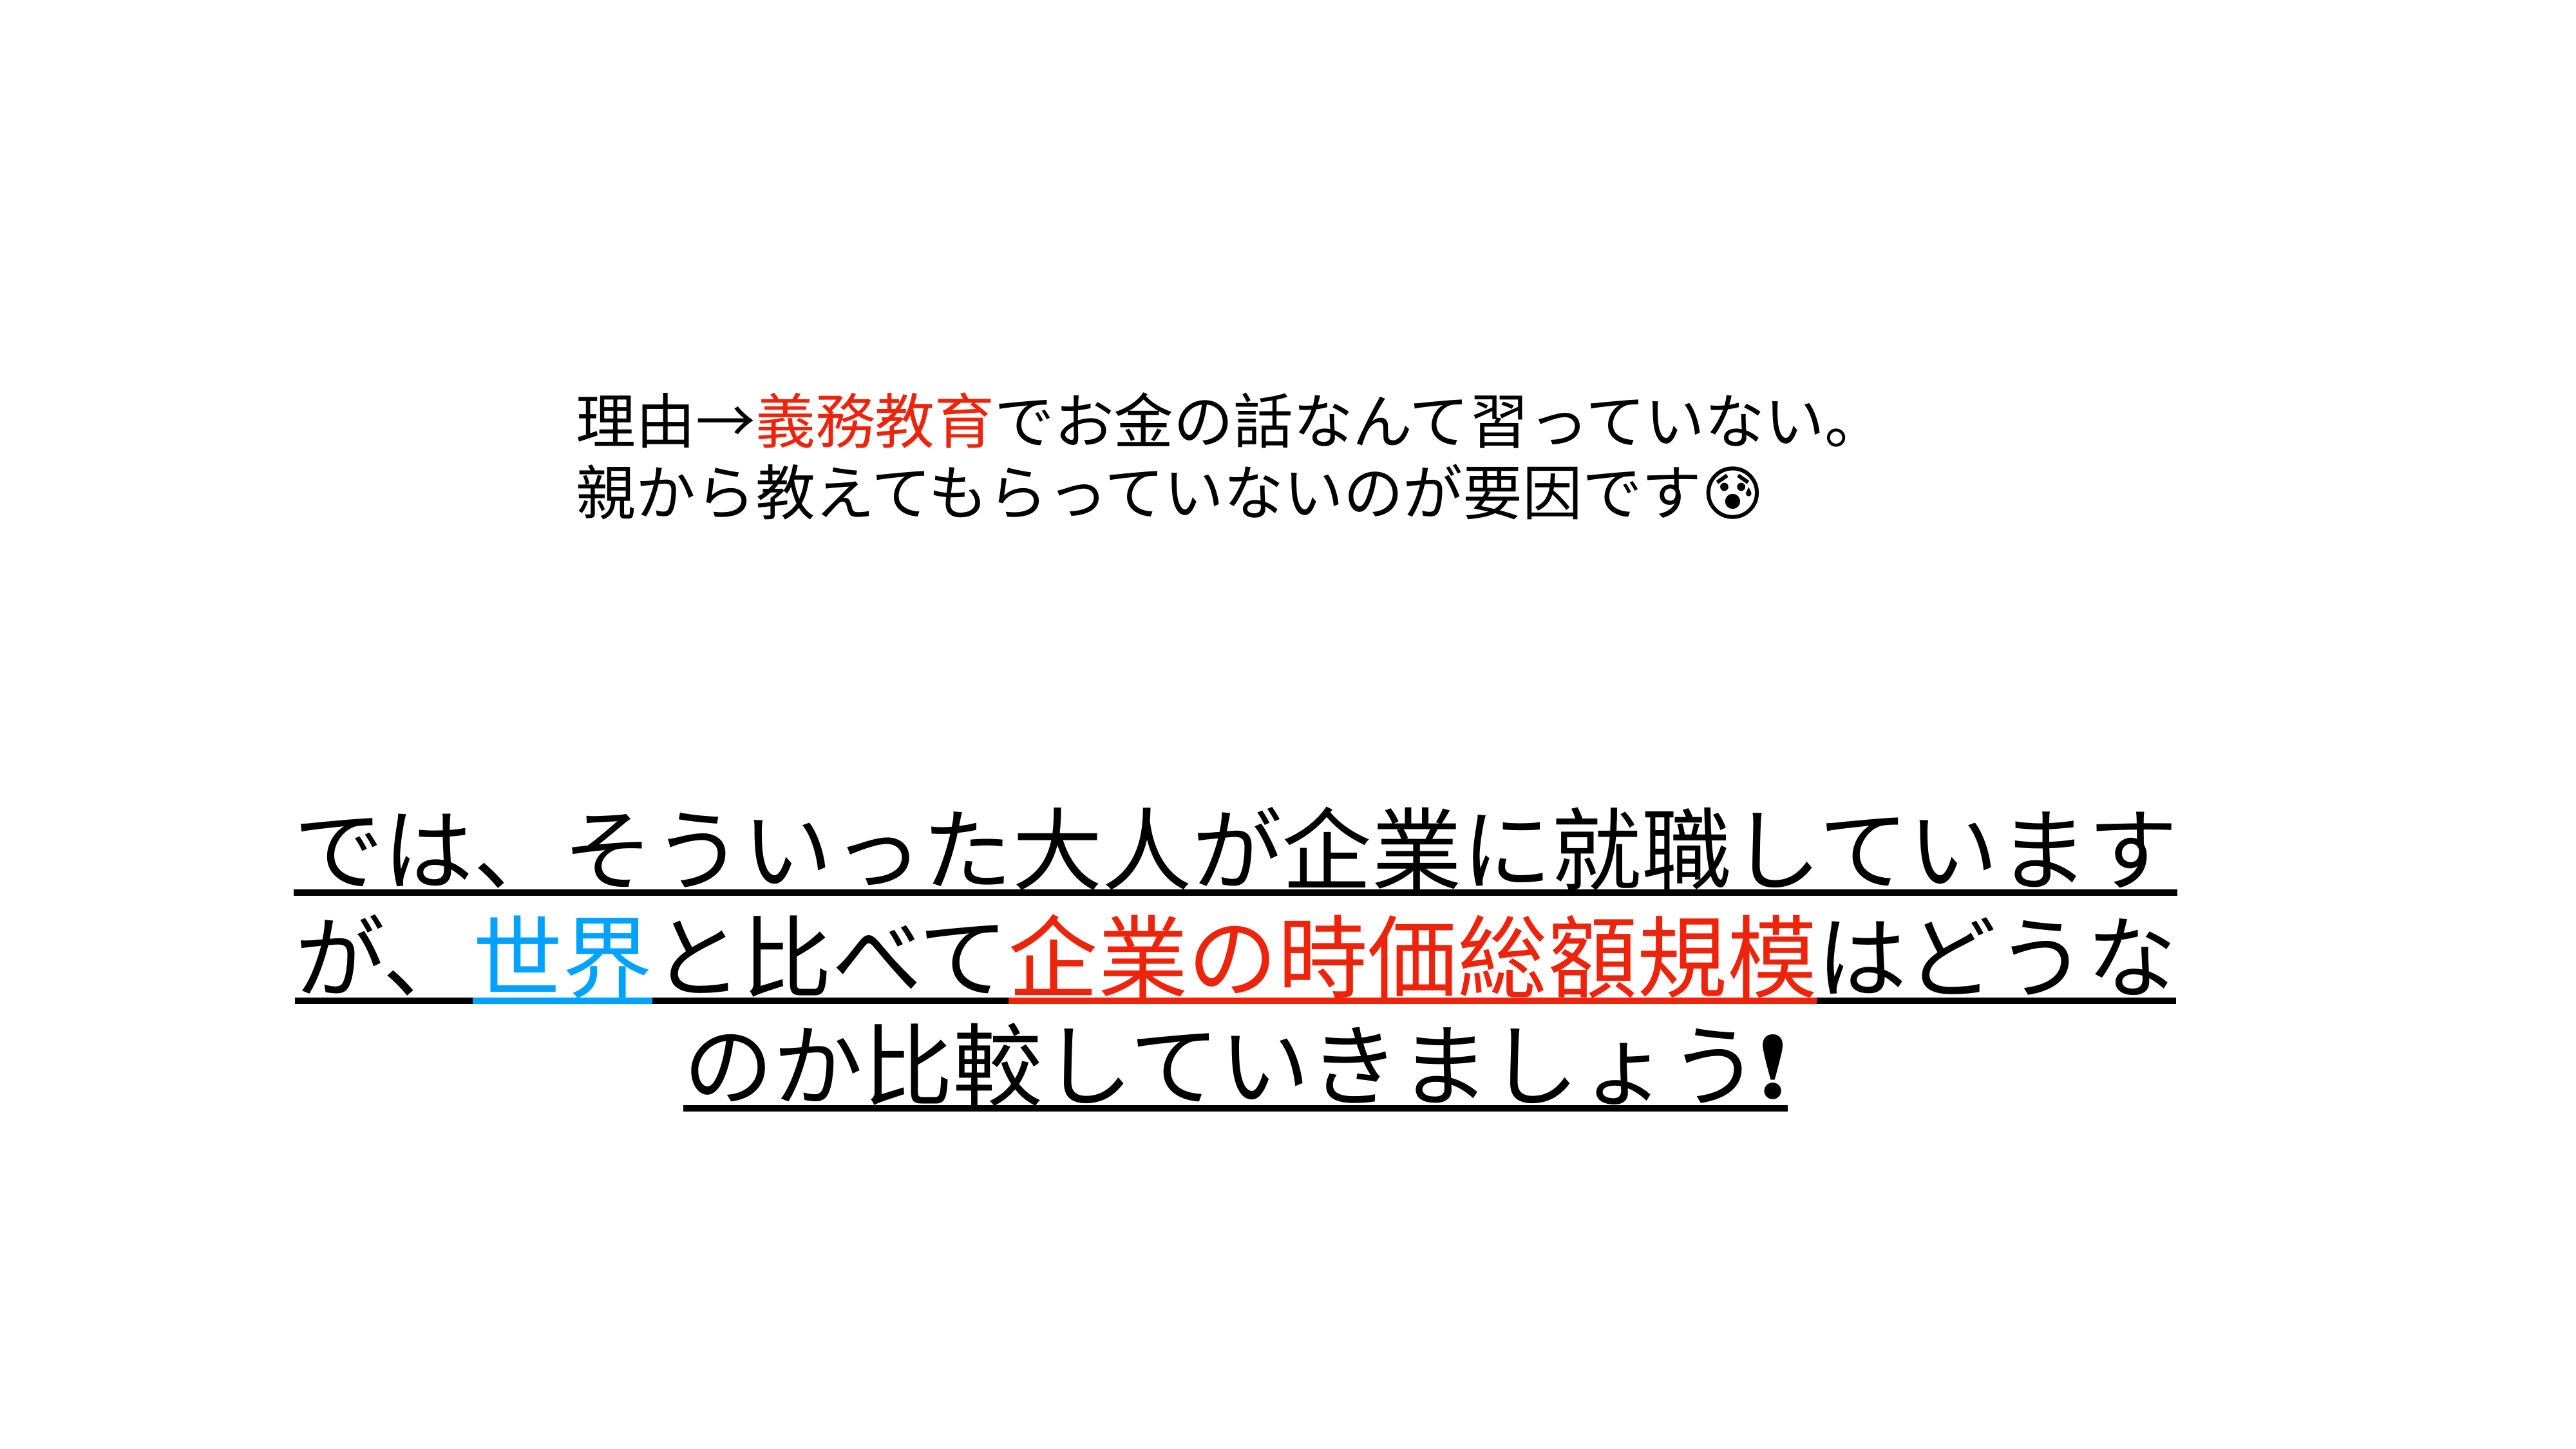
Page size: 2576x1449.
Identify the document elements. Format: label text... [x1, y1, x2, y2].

subtitle 理由→義務教育でお金の話なんて習っていない。親から教えてもらっていないのが要因です😰 [571, 377, 1901, 567]
text_box では、そういった大人が企業に就職していますが、世界と比べて企業の時価総額規模はどうなのか比較していきましょう❗️ [249, 788, 2223, 1122]
